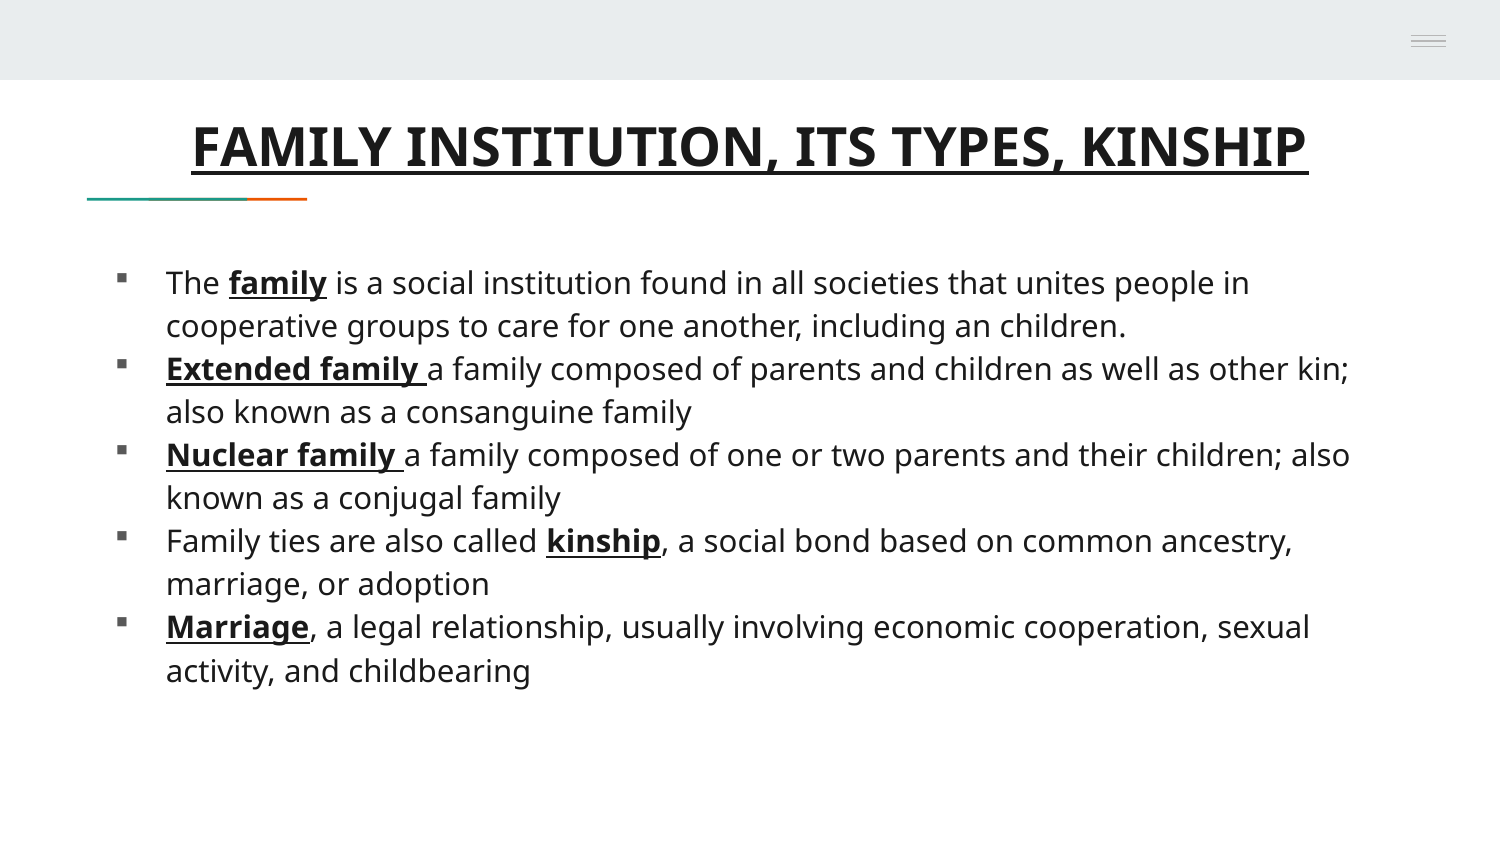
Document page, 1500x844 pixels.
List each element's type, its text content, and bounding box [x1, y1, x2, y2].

title FAMILY INSTITUTION, ITS TYPES, KINSHIP [114, 97, 1386, 181]
list The family is a social institution found in all societies that unites people in cooperative groups to care for one another, including an children. Extended family a family composed of parents and children as well as other kin; also known as a consanguine family Nuclear family a family composed of one or two parents and their children; also known as a conjugal family Family ties are also called kinship, a social bond based on common ancestry, marriage, or adoption Marriage, a legal relationship, usually involving economic cooperation, sexual activity, and childbearing [75, 242, 1418, 764]
